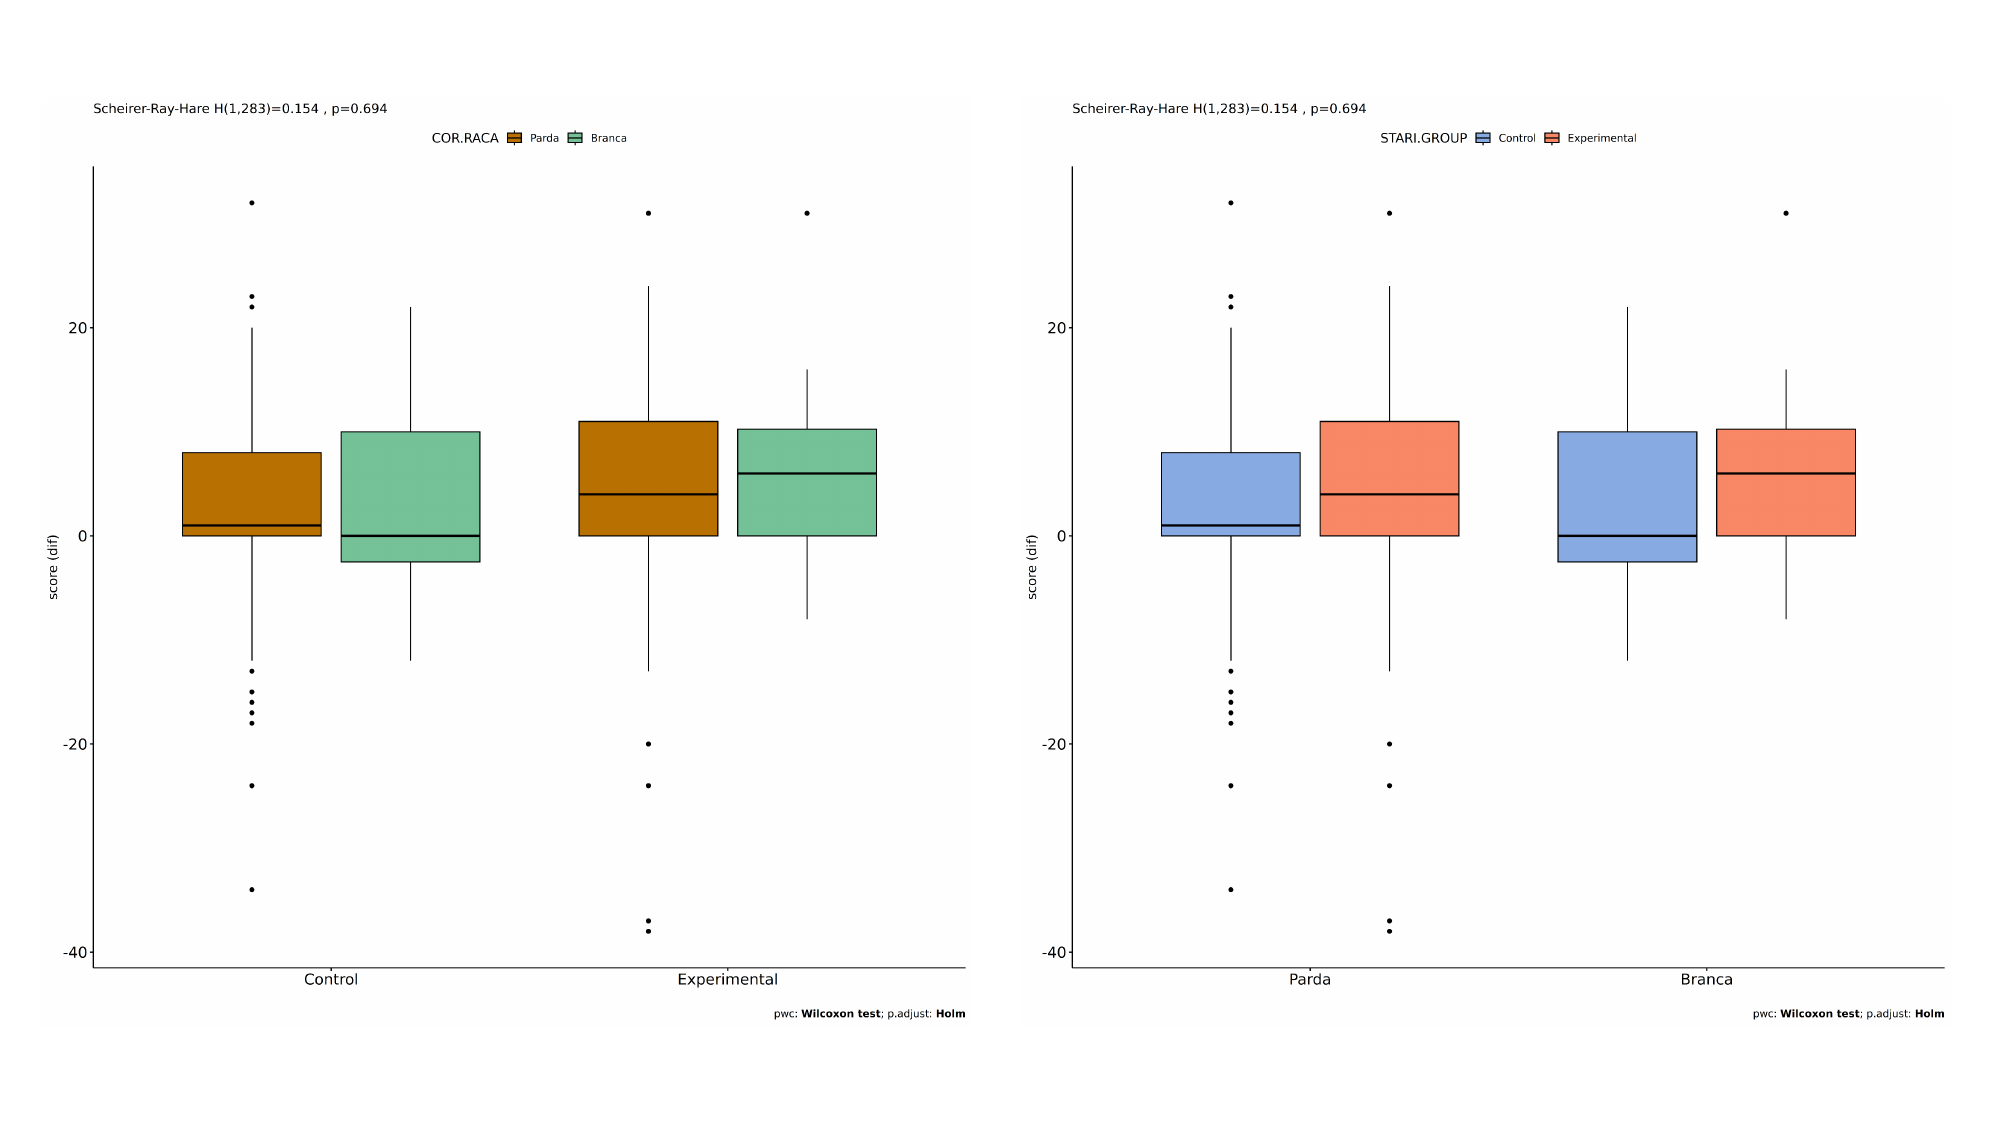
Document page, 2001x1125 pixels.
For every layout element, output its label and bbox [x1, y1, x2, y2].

picture [41, 97, 972, 1028]
picture [1020, 97, 1951, 1028]
